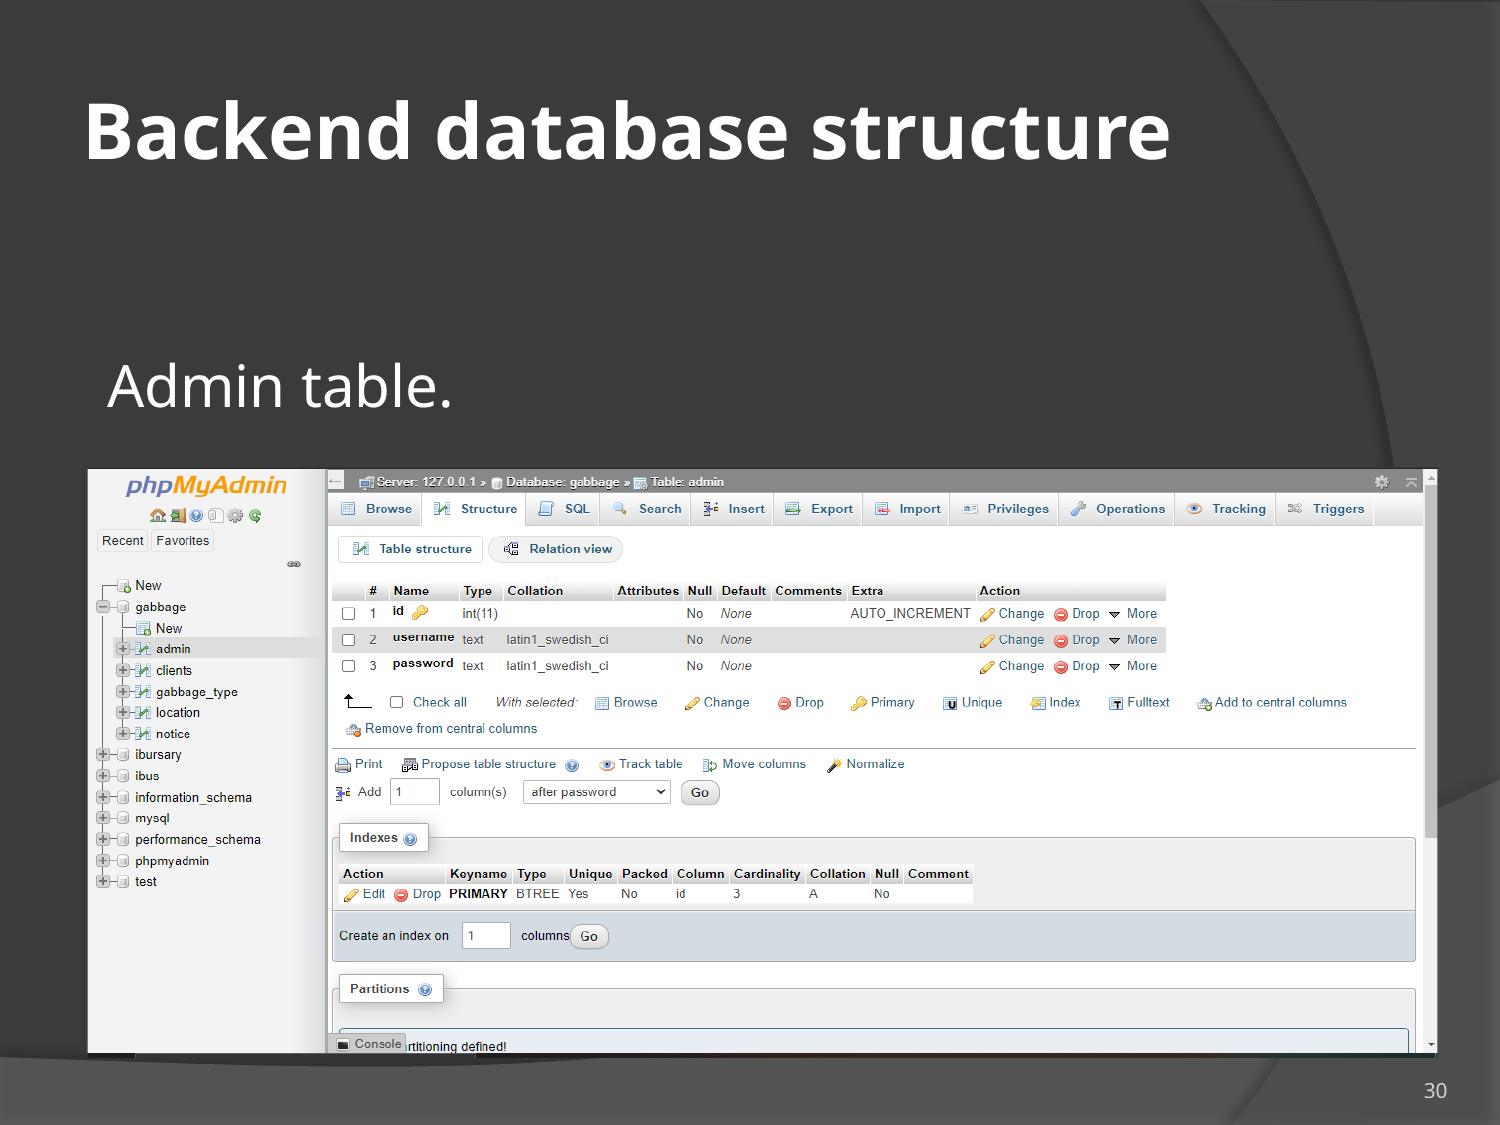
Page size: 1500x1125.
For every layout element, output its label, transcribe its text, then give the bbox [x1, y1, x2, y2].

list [87, 467, 1438, 1059]
title Backend database structure [75, 45, 1300, 213]
text_box Admin table. [99, 299, 1325, 459]
slide_number 30 [1337, 1053, 1463, 1114]
